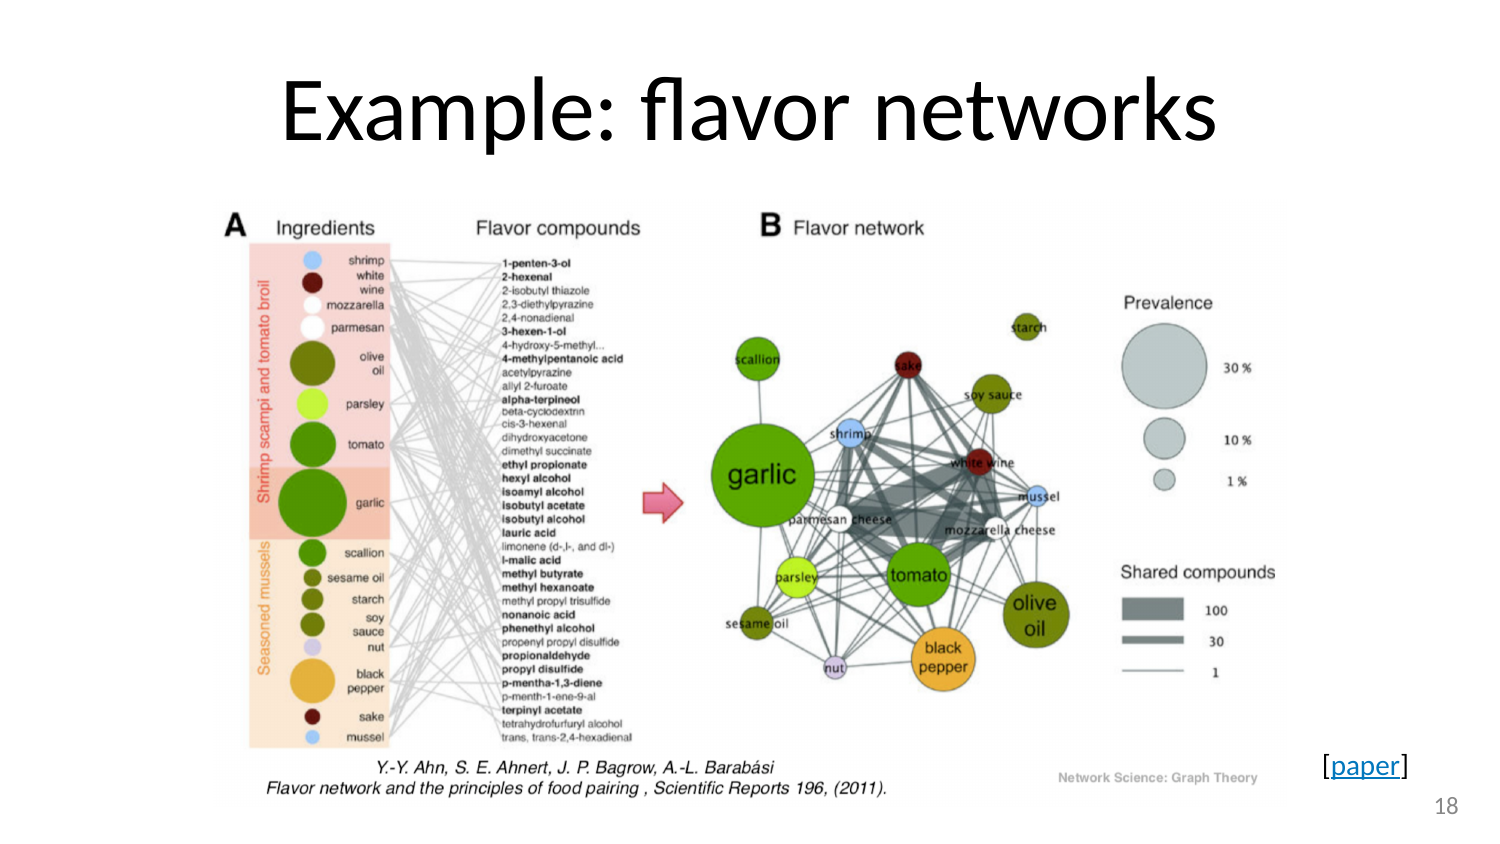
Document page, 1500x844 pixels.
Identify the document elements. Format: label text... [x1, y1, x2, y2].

title Example: flavor networks [75, 33, 1425, 175]
text_box [paper] [1306, 731, 1454, 795]
picture [212, 199, 1288, 808]
slide_number ‹#› [1123, 782, 1474, 827]
